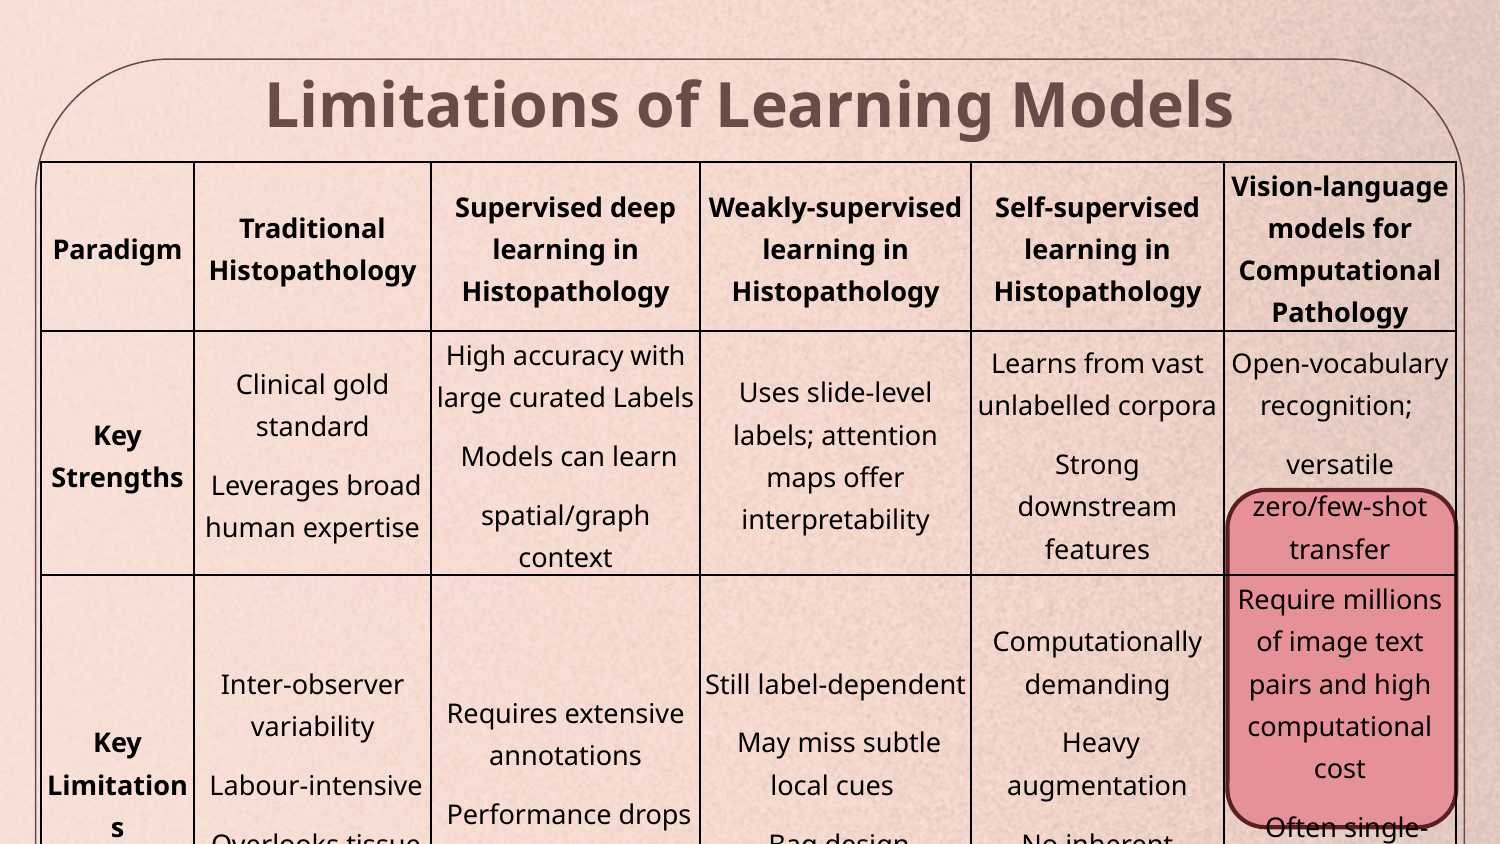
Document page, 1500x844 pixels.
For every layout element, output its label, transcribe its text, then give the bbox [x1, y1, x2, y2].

table_cell Inter-observer variability Labour-intensive Overlooks tissue heterogeneity [195, 576, 430, 844]
table_cell Key Strengths [42, 332, 193, 574]
title Limitations of Learning Models [118, 50, 1382, 145]
table_header Self-supervised learning in Histopathology [972, 163, 1223, 330]
table_cell Computationally demanding Heavy augmentation No inherent language grounding [972, 576, 1223, 844]
table_header Supervised deep learning in Histopathology [432, 163, 699, 330]
table_cell Learns from vast unlabelled corpora Strong downstream features [972, 332, 1223, 574]
table_cell High accuracy with large curated Labels Models can learn spatial/graph context [432, 332, 699, 574]
table_header Vision-language models for Computational Pathology [1225, 163, 1455, 330]
table_cell Uses slide-level labels; attention maps offer interpretability [701, 332, 970, 574]
table_cell Requires extensive annotations Performance drops under domain shift [432, 576, 699, 844]
table_cell Key Limitations [42, 576, 193, 844]
table_header Traditional Histopathology [195, 163, 430, 330]
table_cell Require millions of image text pairs and high computational cost Often single-prompt, Single-scale alignment [1225, 576, 1455, 844]
table_cell Clinical gold standard Leverages broad human expertise [195, 332, 430, 574]
table_cell Still label-dependent May miss subtle local cues Bag design sensitive [701, 576, 970, 844]
table_header Paradigm [42, 163, 193, 330]
table_header Weakly-supervised learning in Histopathology [701, 163, 970, 330]
table_cell Open-vocabulary recognition; versatile zero/few-shot transfer [1225, 332, 1455, 574]
